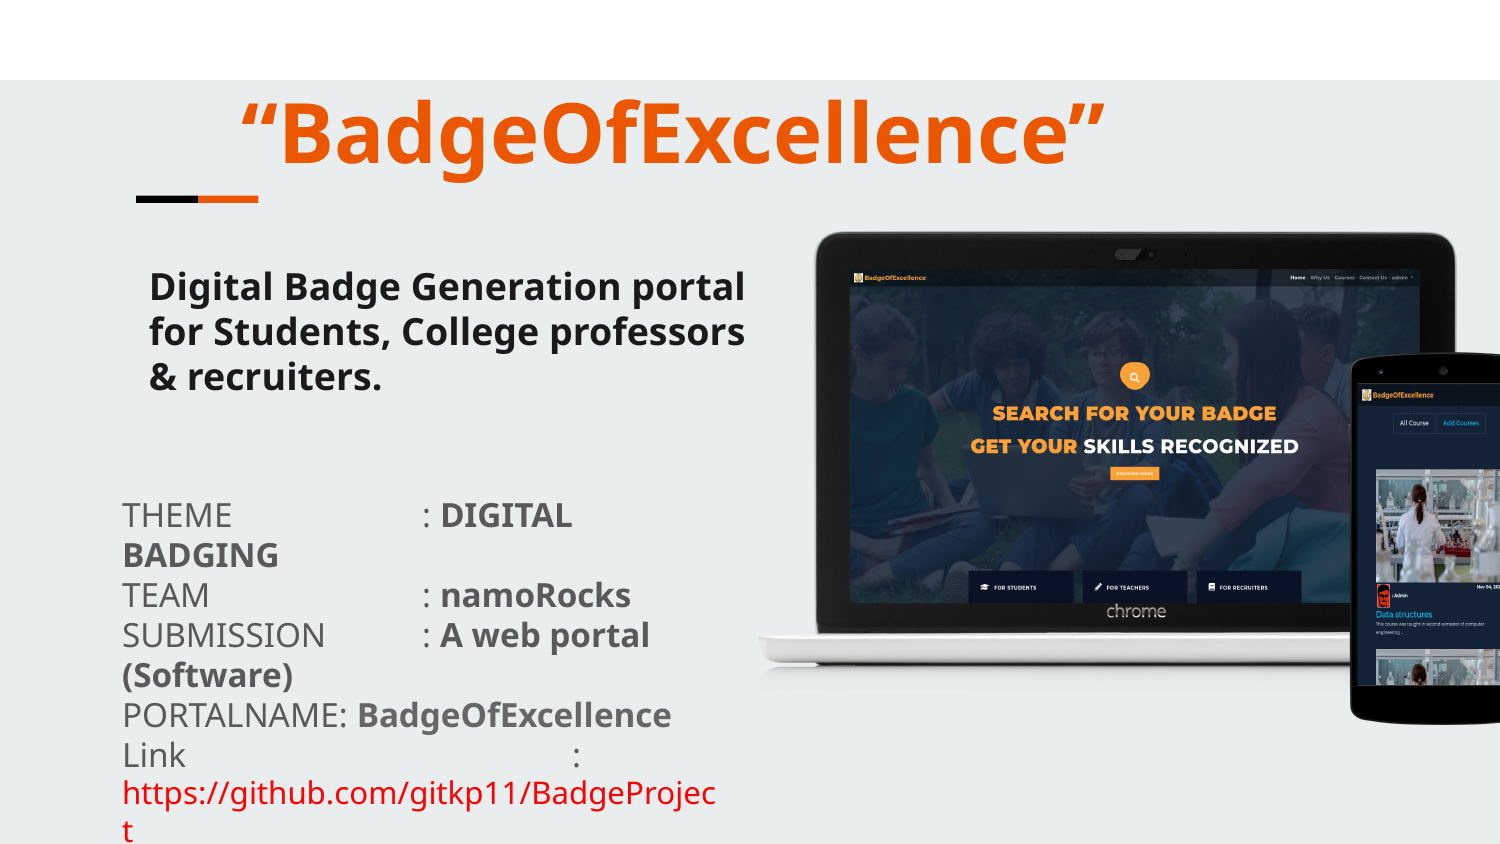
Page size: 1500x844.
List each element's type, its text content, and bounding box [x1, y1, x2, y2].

text_box THEME : DIGITAL BADGING TEAM : namoRocks SUBMISSION : A web portal (Software) PORTALNAME: BadgeOfExcellence Link : https://github.com/gitkp11/BadgeProject [107, 479, 741, 781]
text_box Digital Badge Generation portal for Students, College professors & recruiters. [134, 213, 768, 449]
picture [755, 229, 1500, 725]
text_box “BadgeOfExcellence” [226, 65, 1301, 183]
